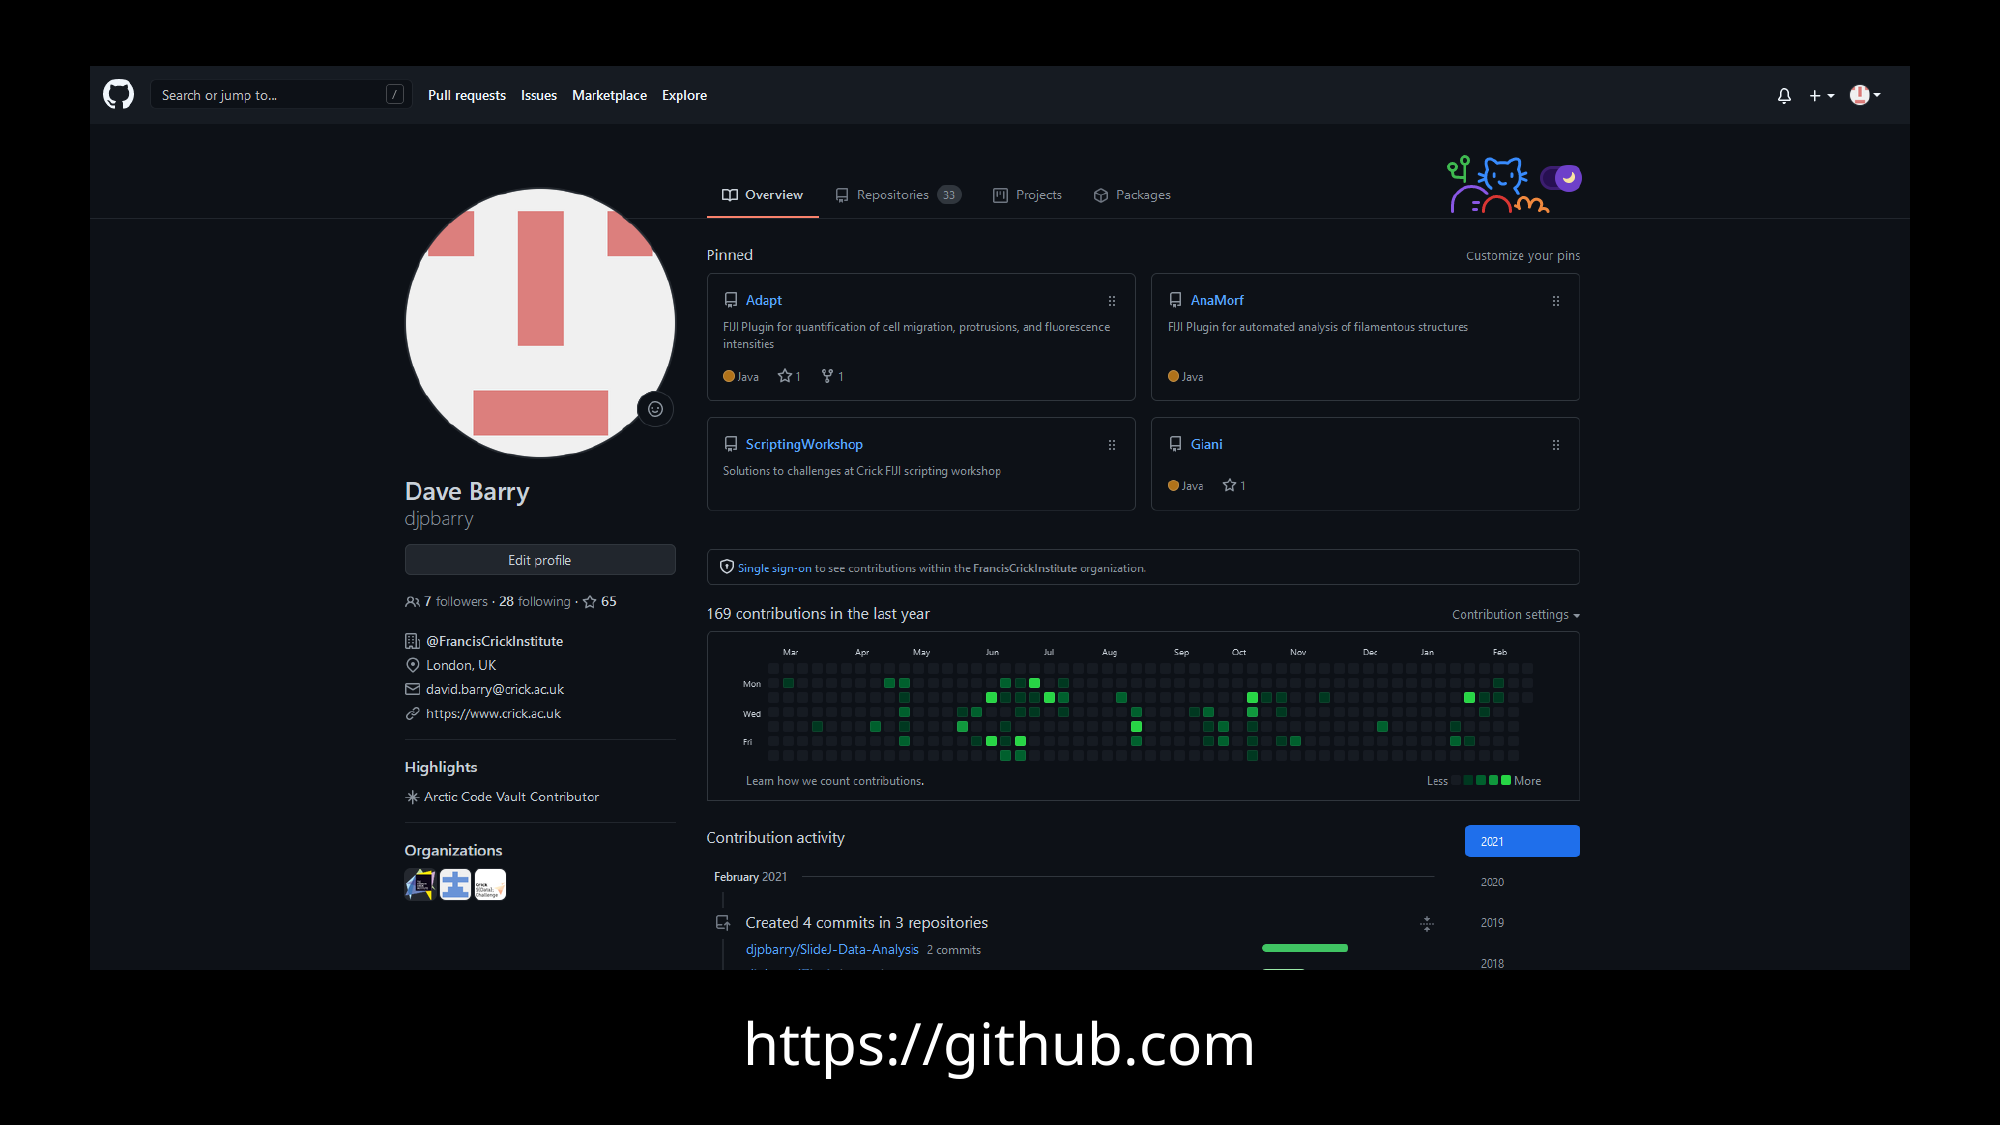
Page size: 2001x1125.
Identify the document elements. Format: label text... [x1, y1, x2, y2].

picture [89, 66, 1911, 971]
text_box https://github.com [728, 999, 1272, 1085]
